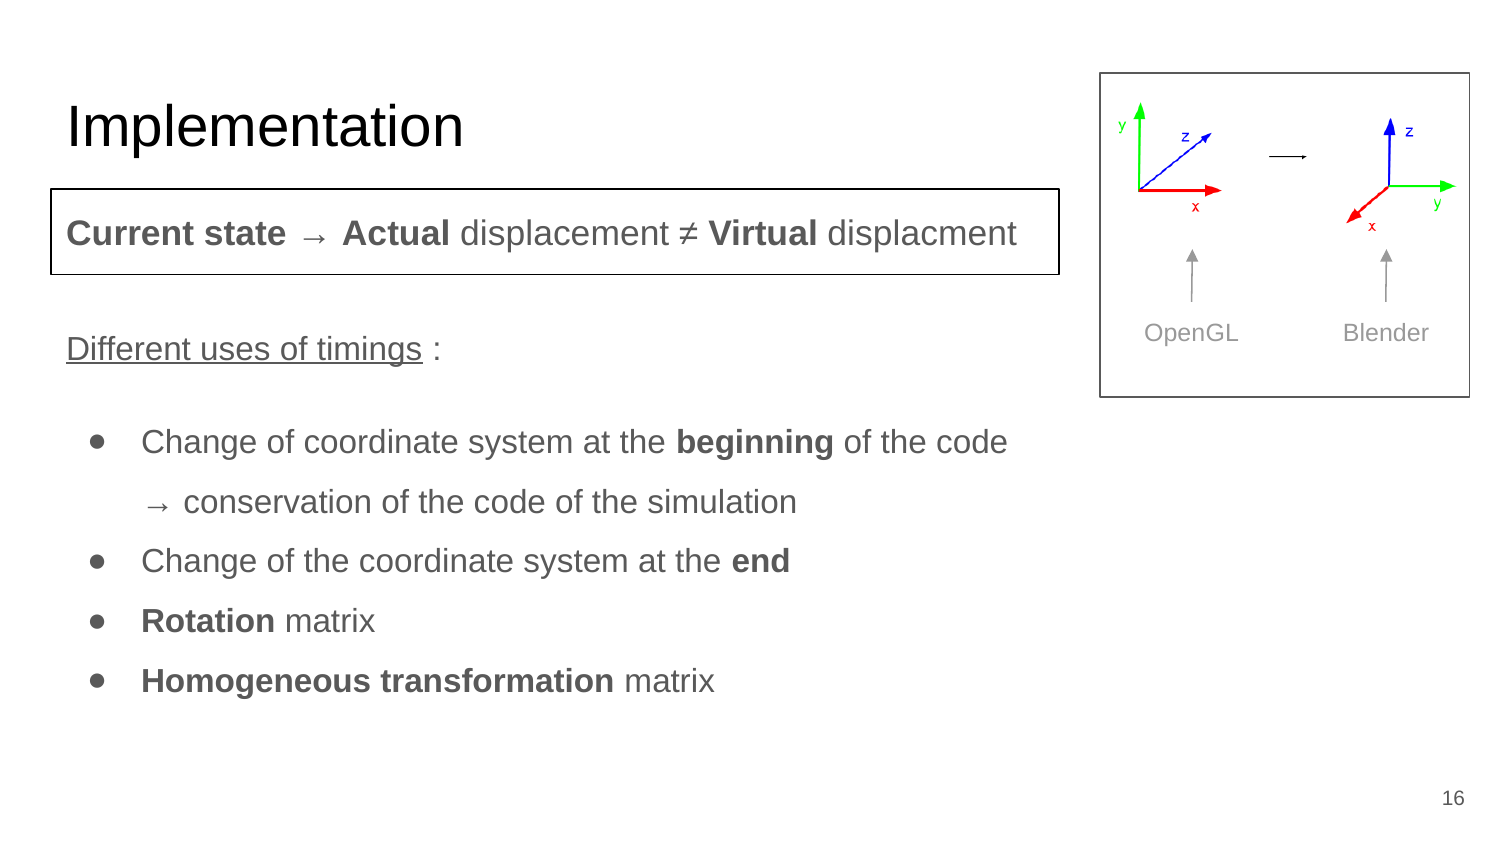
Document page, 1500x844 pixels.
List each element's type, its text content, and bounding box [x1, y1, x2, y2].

list Current state → Actual displacement ≠ Virtual displacment [51, 189, 1059, 275]
slide_number ‹#› [1389, 764, 1480, 830]
text_box [1100, 72, 1470, 397]
title Implementation [51, 72, 940, 167]
picture [1110, 99, 1481, 243]
text_box Blender [1470, 301, 1480, 355]
list Different uses of timings : Change of coordinate system at the beginning of the code → conservation of the code of the simulation Change of the coordinate system at the end Rotation matrix Homogeneous transformation matrix [51, 305, 1059, 749]
